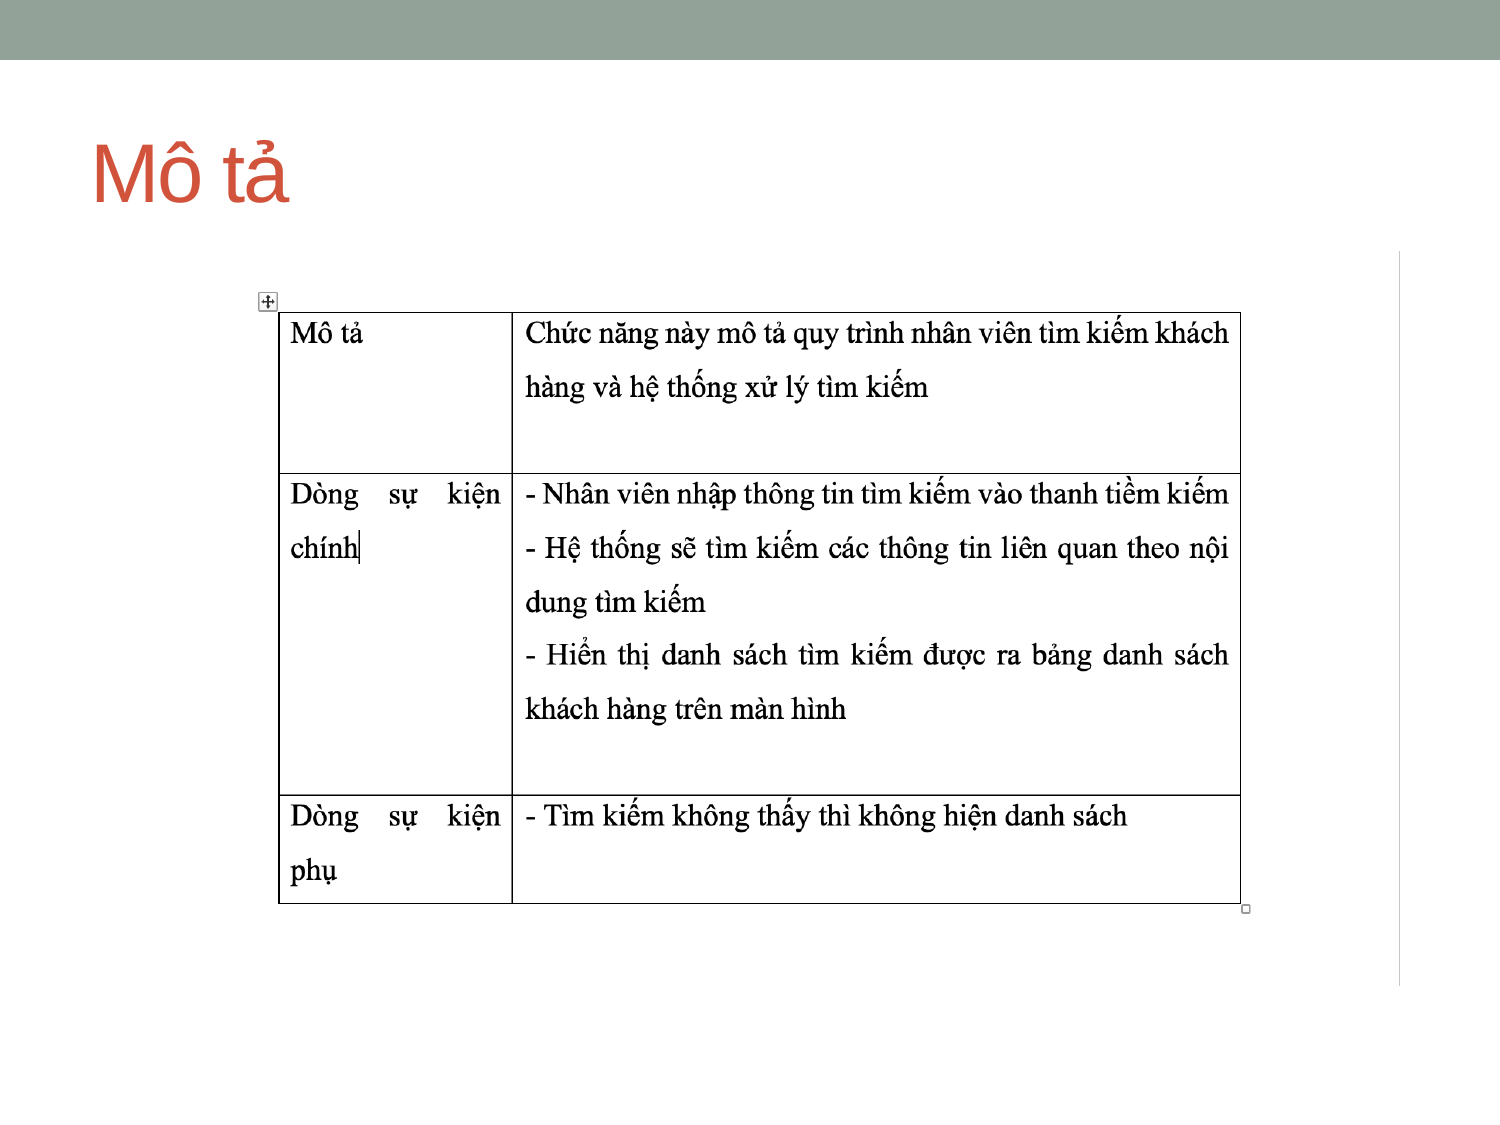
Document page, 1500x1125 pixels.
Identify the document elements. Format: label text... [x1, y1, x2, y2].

title Mô tả [75, 87, 1425, 250]
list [100, 251, 1400, 986]
